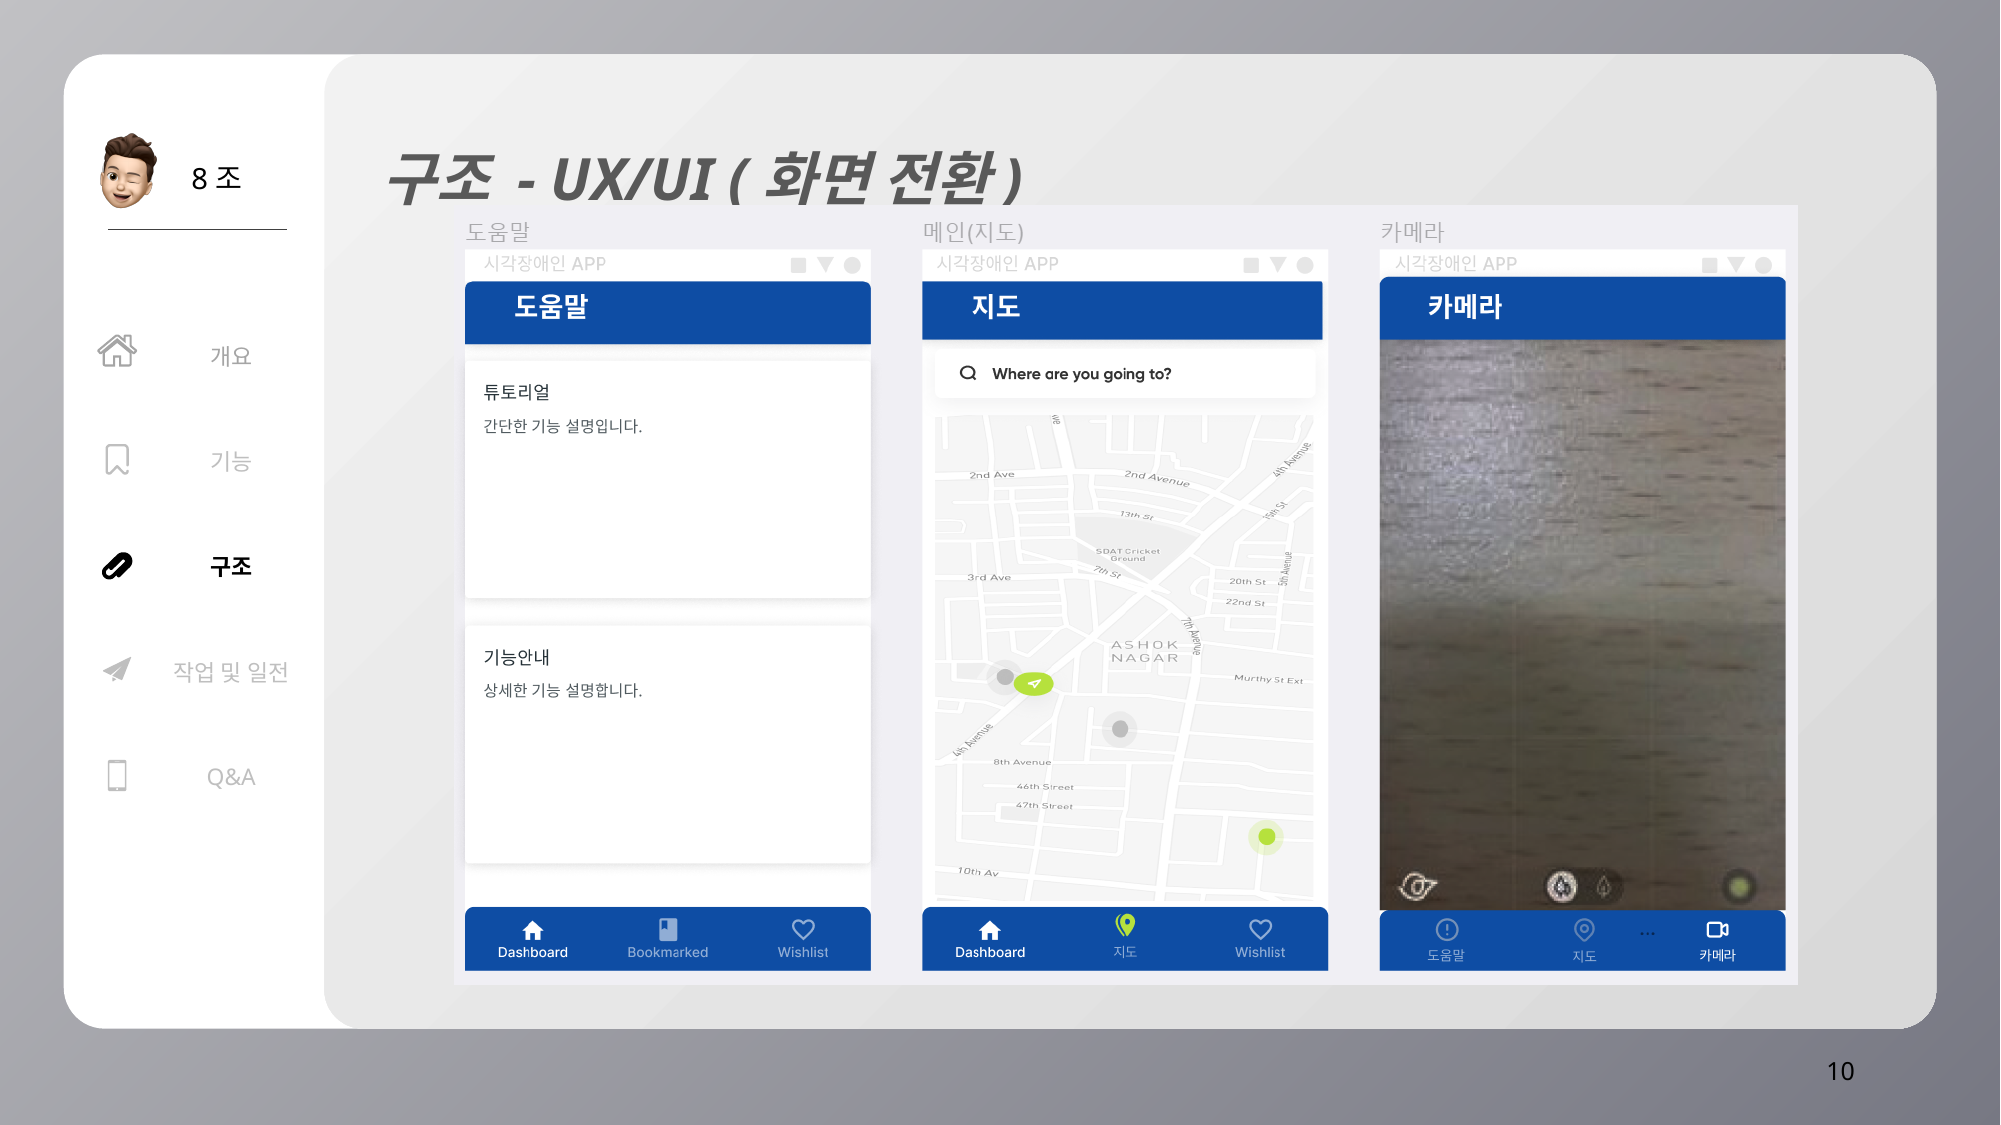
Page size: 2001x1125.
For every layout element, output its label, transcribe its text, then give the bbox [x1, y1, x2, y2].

picture [70, 126, 174, 230]
slide_number 10 [1817, 1050, 1863, 1095]
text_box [63, 54, 1937, 1029]
picture [454, 205, 1798, 985]
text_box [98, 335, 137, 366]
